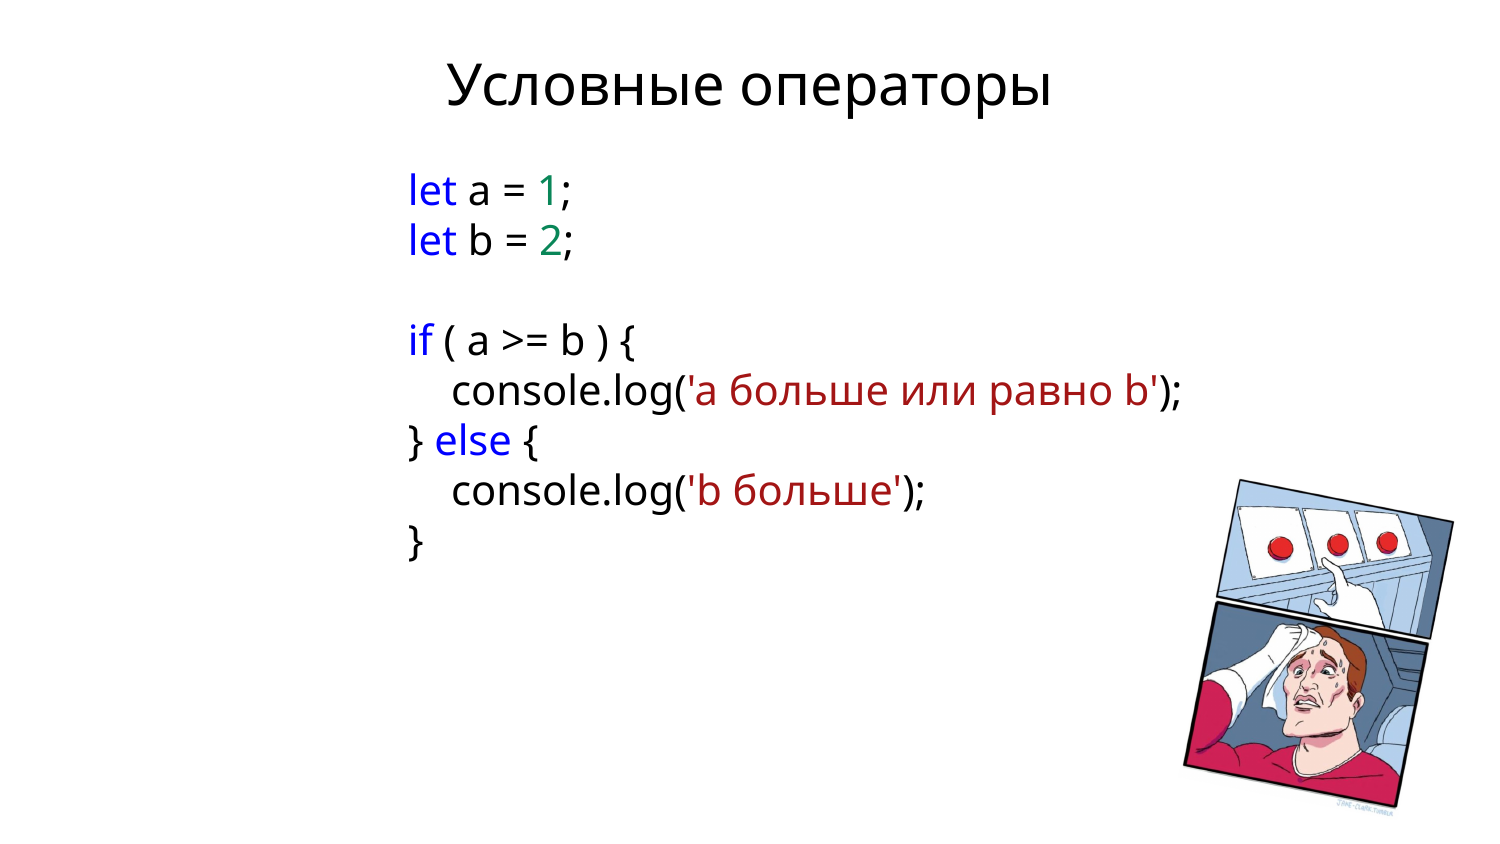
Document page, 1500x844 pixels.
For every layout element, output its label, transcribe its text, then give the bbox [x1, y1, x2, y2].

text_box Условные операторы [47, 47, 1453, 118]
picture [1179, 478, 1455, 819]
text_box let a = 1; let b = 2; if ( a >= b ) { console.log('a больше или равно b'); } else { console.log('b больше'); } [400, 156, 1191, 622]
